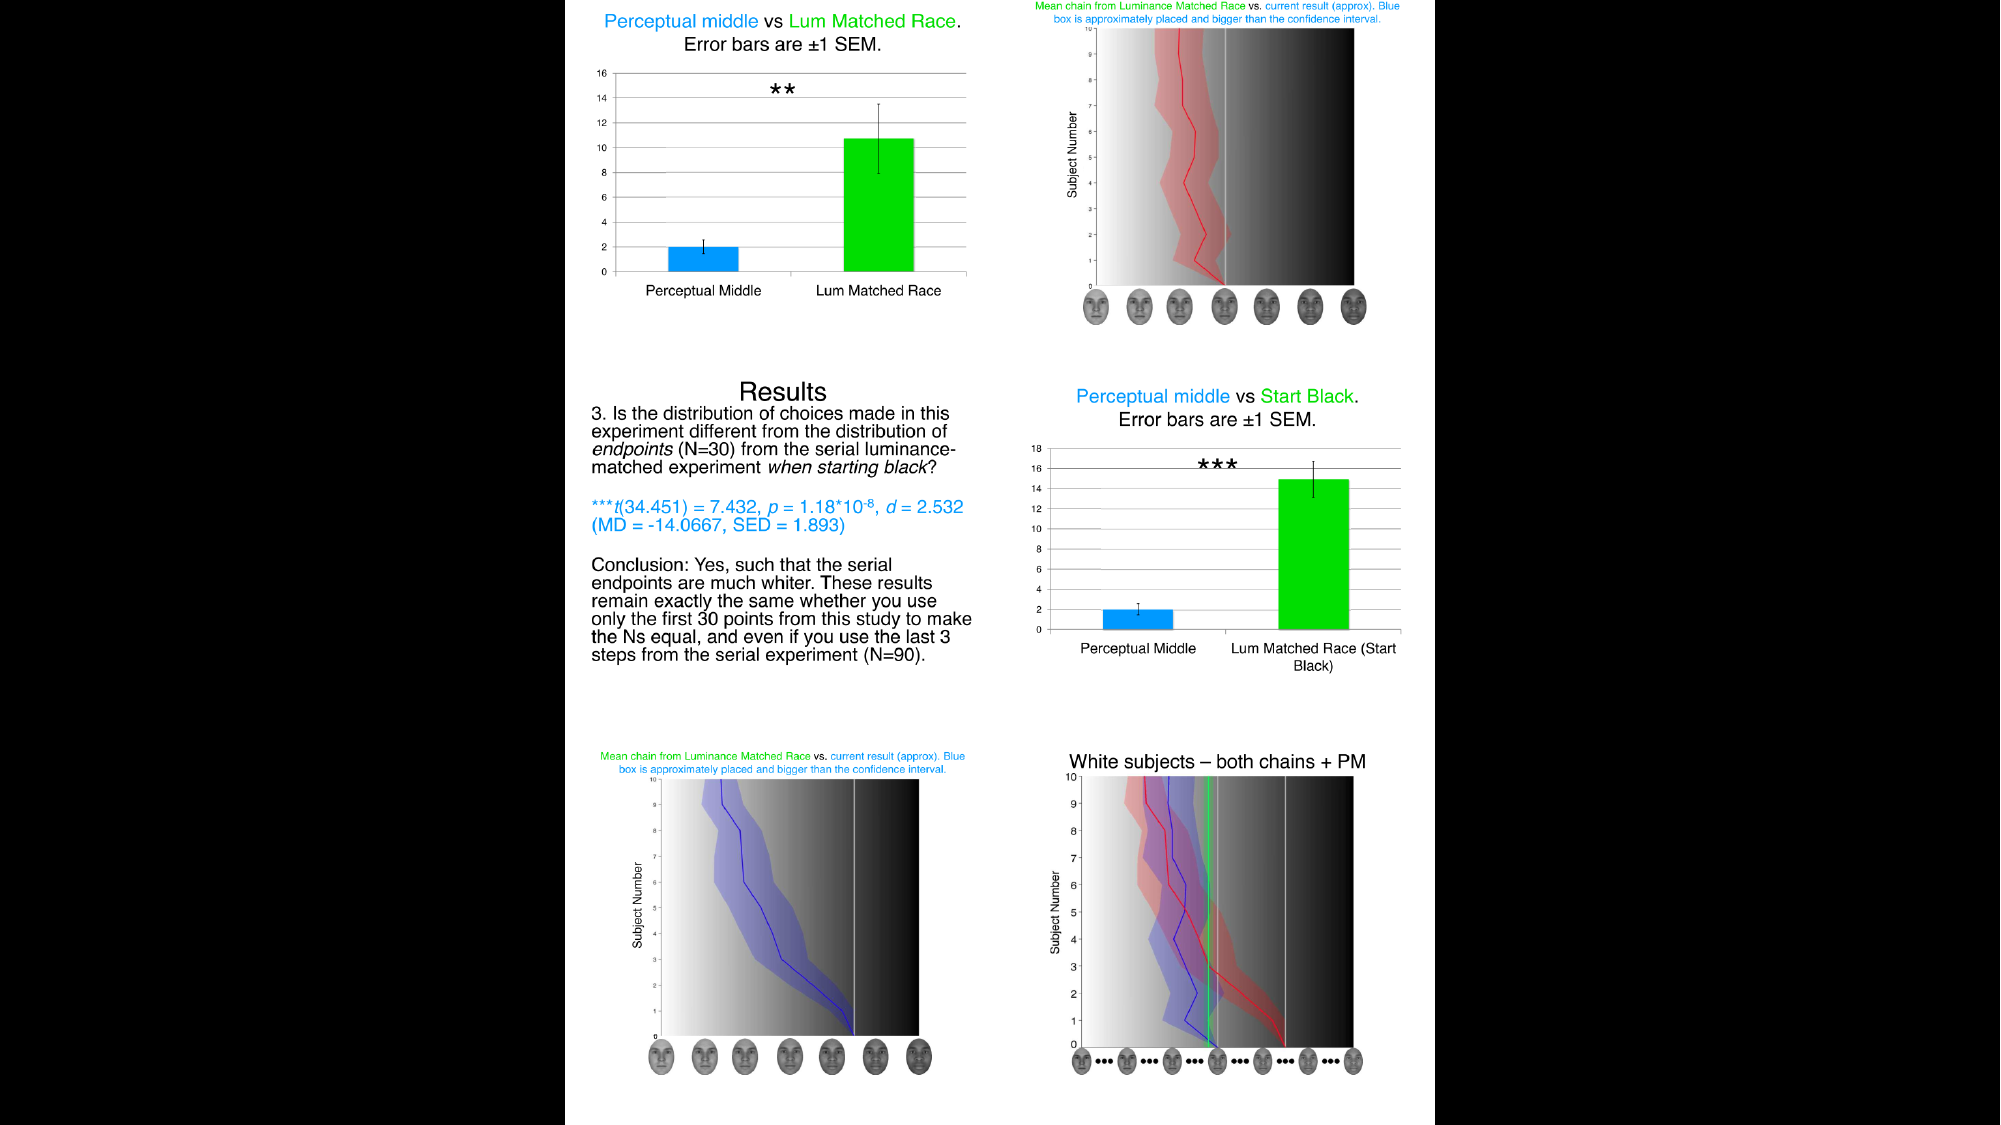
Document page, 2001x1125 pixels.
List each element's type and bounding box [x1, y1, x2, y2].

picture [565, 0, 1435, 1125]
